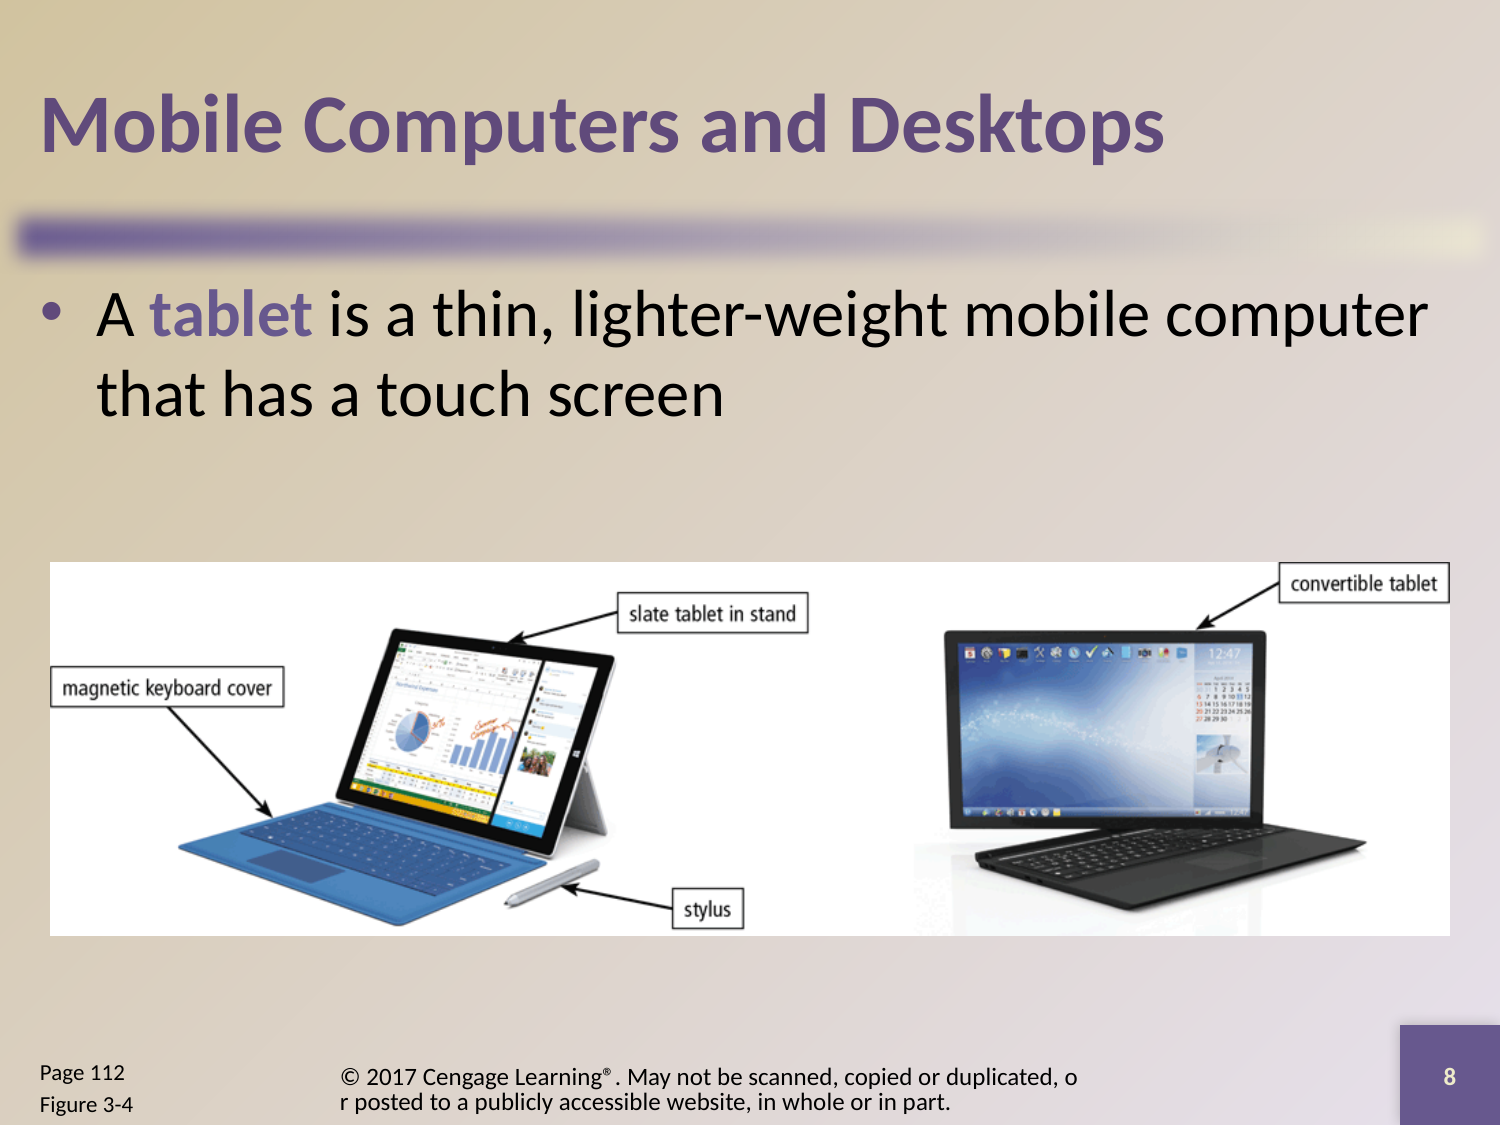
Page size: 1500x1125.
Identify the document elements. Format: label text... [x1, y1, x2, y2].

footer © 2017 Cengage Learning®. May not be scanned, copied or duplicated, or posted to a publicly accessible website, in whole or in part. [324, 1045, 1100, 1105]
list A tablet is a thin, lighter-weight mobile computer that has a touch screen [24, 262, 1475, 1025]
slide_number 8 [1400, 1025, 1500, 1125]
picture [49, 562, 1451, 936]
title Mobile Computers and Desktops [24, 24, 1475, 213]
list Page 112 Figure 3-4 [24, 1050, 300, 1125]
